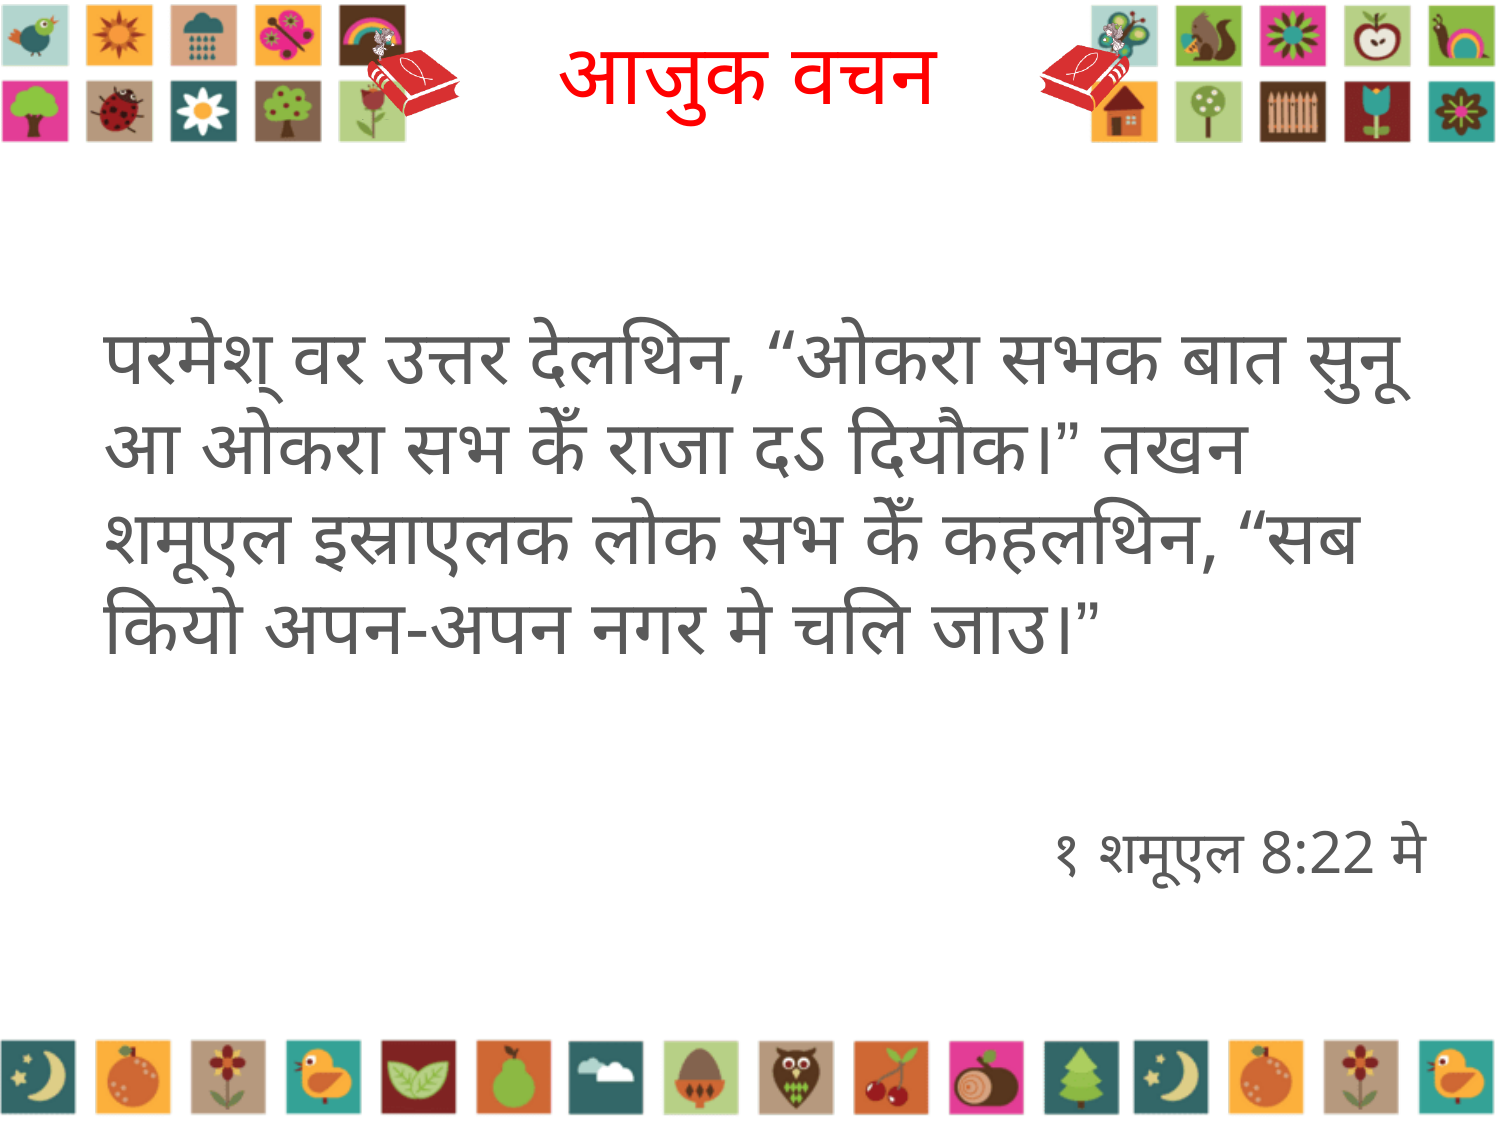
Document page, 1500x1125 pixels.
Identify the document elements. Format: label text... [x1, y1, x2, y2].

text_box परमेश् वर उत्तर देलथिन, “ओकरा सभक बात सुनू आ ओकरा सभ केँ राजा दऽ दियौक।” तखन शमूएल इस्राएलक लोक सभ केँ कहलथिन, “सब कियो अपन-अपन नगर मे चलि जाउ।” [88, 302, 1436, 678]
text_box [0, 1028, 1500, 1118]
picture [0, 3, 492, 150]
picture [1008, 3, 1500, 150]
text_box १ शमूएल 8:22 मे [808, 807, 1441, 893]
text_box आजुक वचन [425, 13, 1078, 129]
